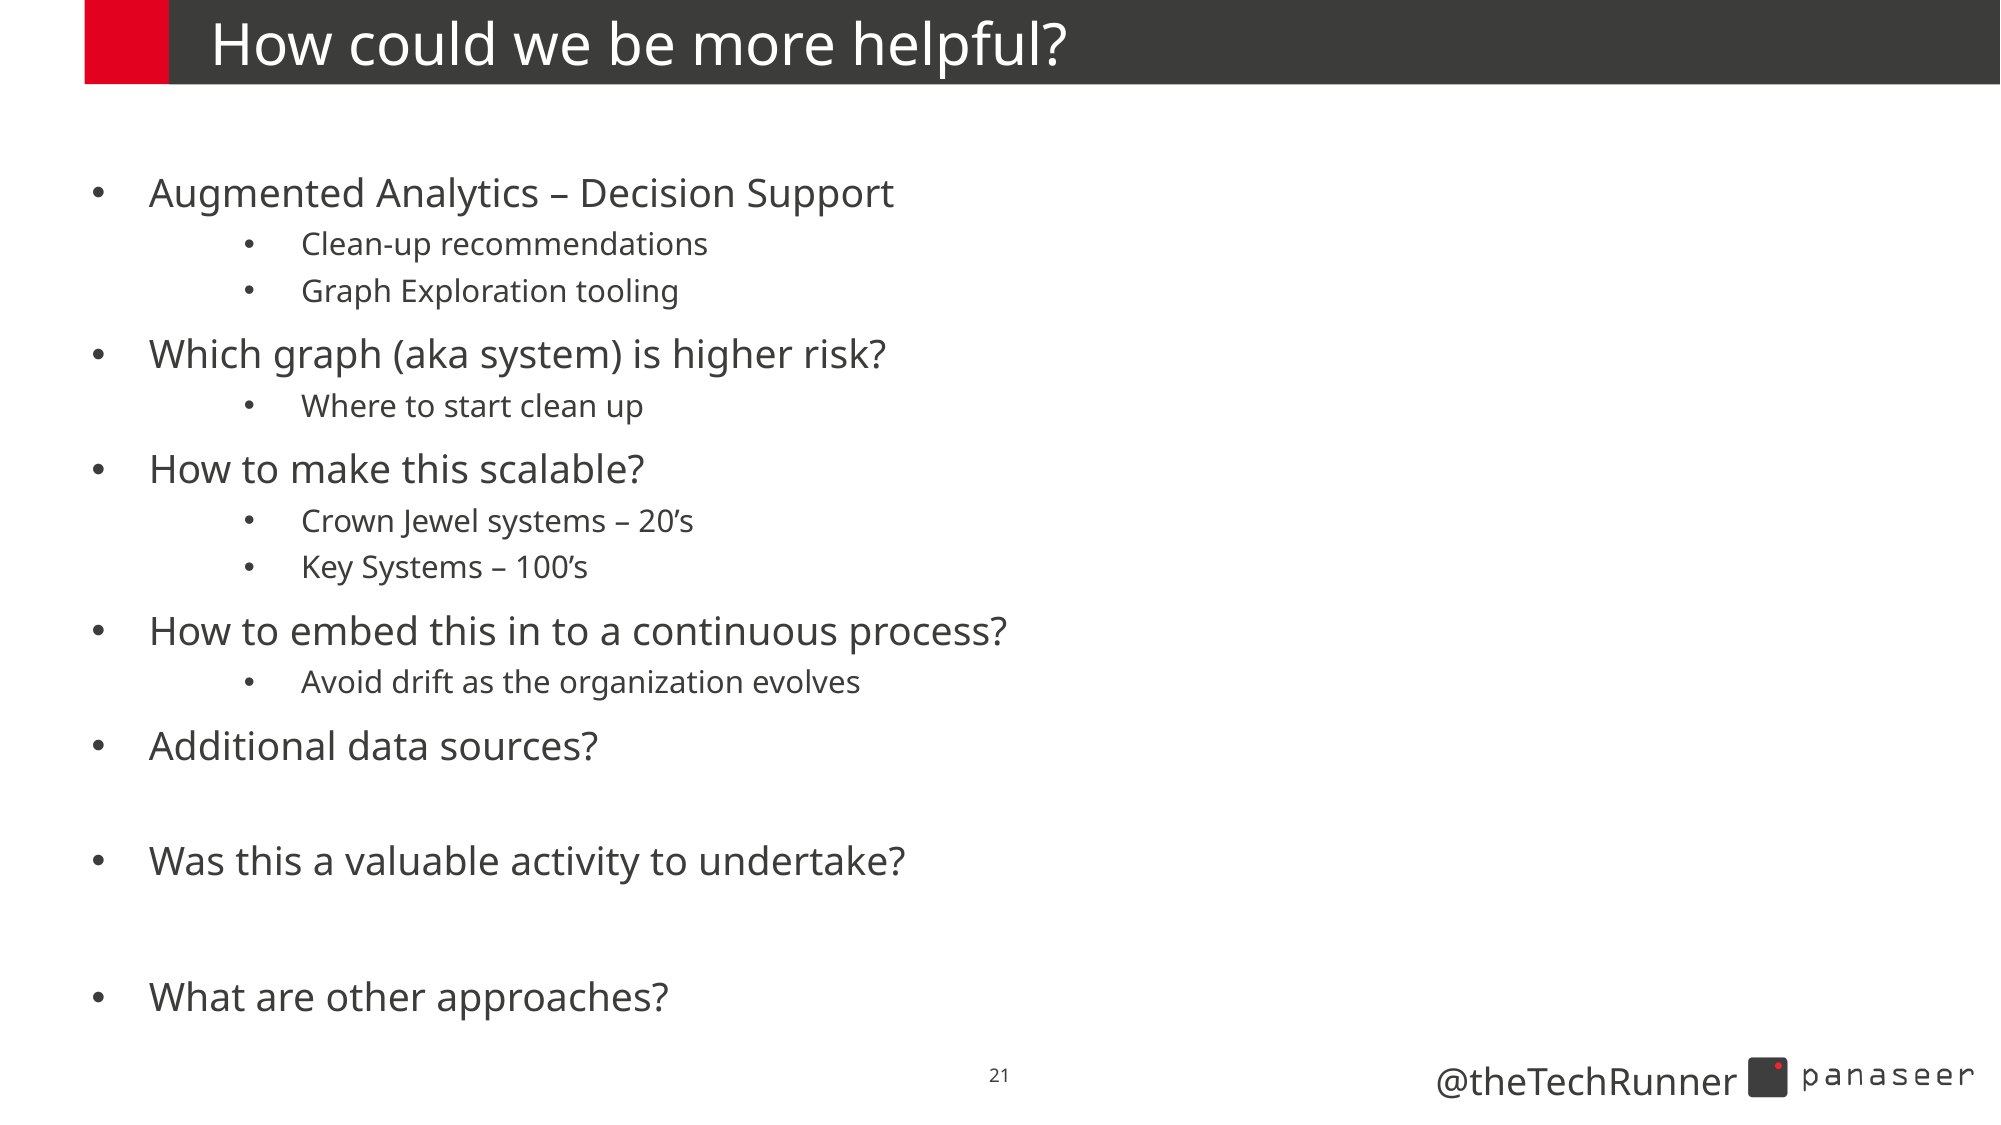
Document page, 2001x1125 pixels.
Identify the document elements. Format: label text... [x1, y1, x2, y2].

title How could we be more helpful? [168, 0, 2000, 85]
list Augmented Analytics – Decision Support Clean-up recommendations Graph Exploration tooling Which graph (aka system) is higher risk? Where to start clean up How to make this scalable? Crown Jewel systems – 20’s Key Systems – 100’s How to embed this in to a continuous process? Avoid drift as the organization evolves Additional data sources? Was this a valuable activity to undertake? What are other approaches? [76, 165, 1924, 1031]
slide_number 21 [962, 1036, 1038, 1097]
